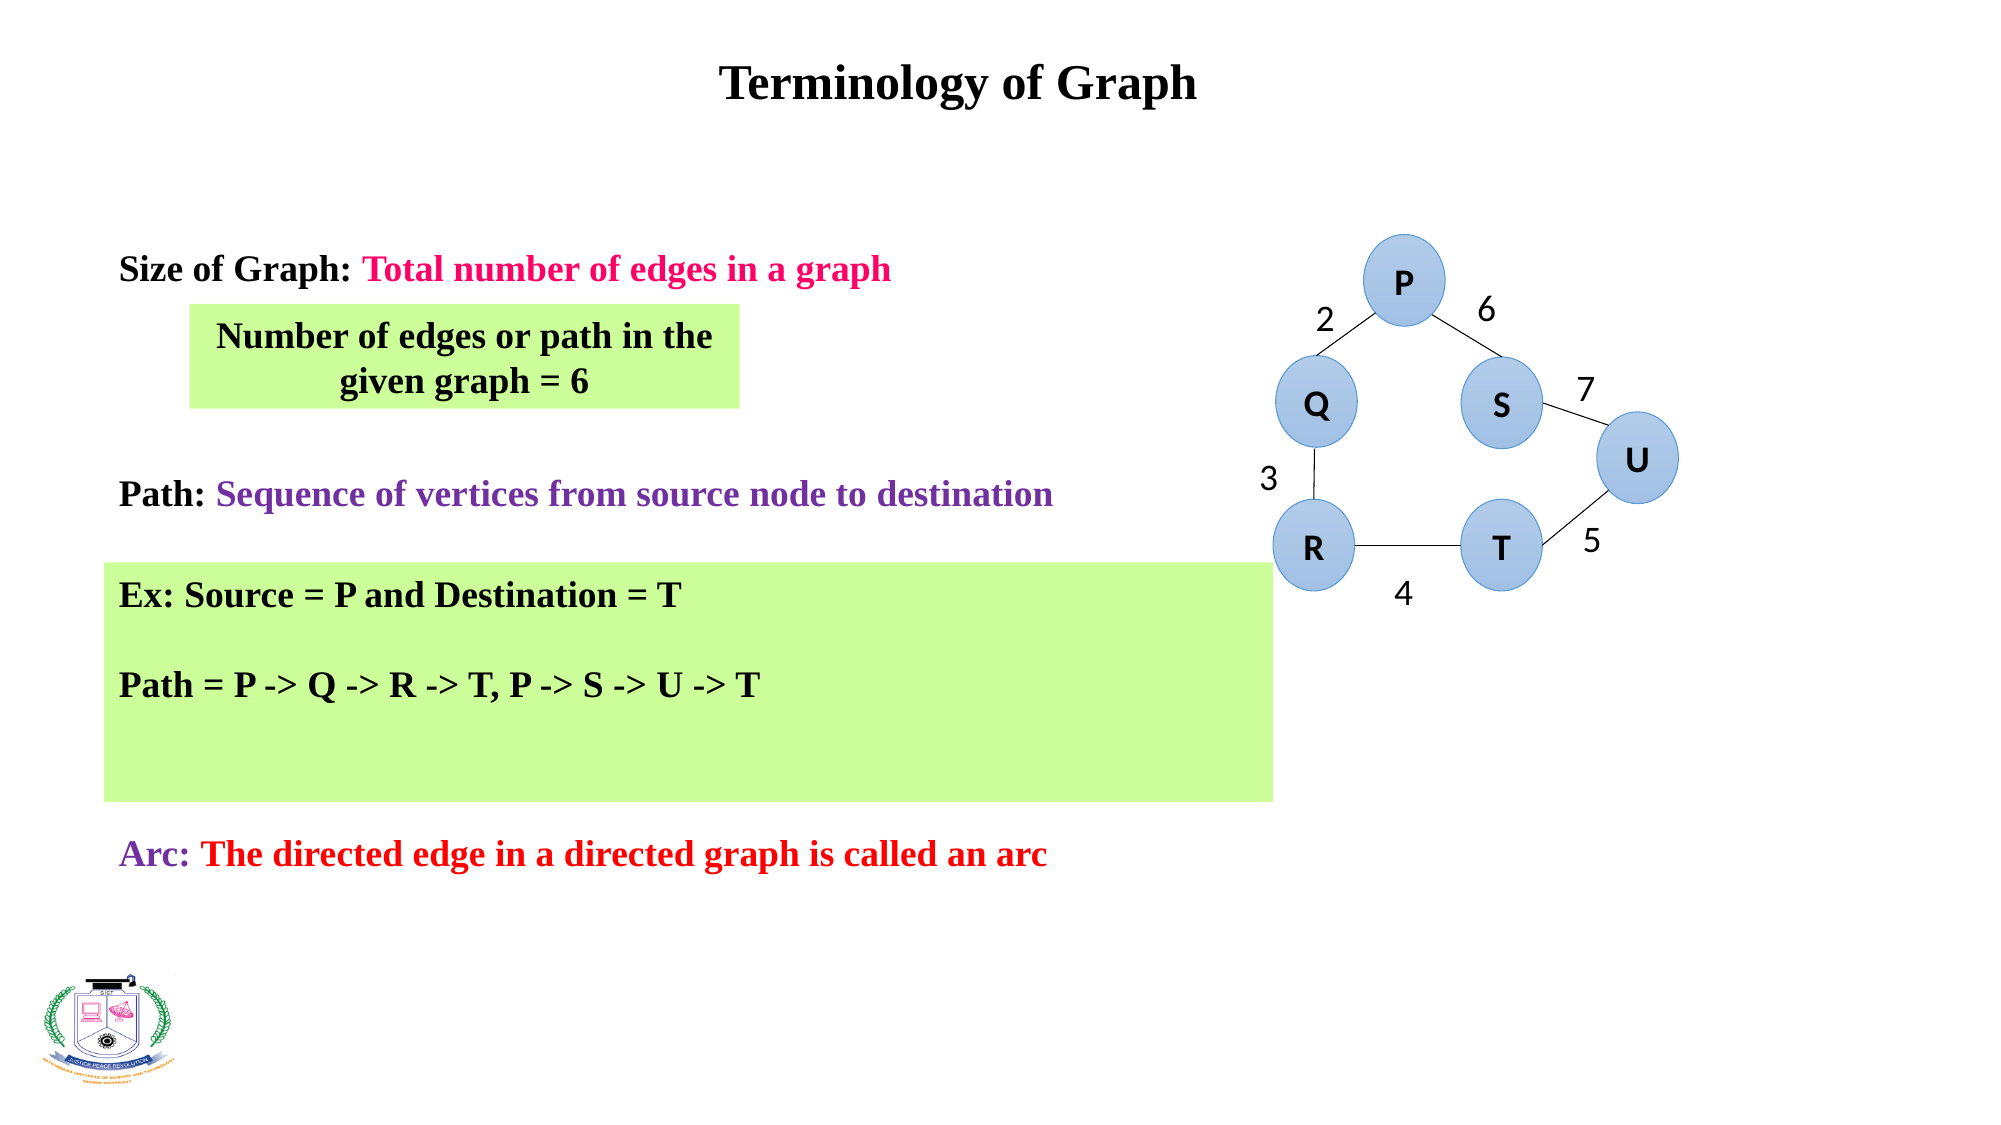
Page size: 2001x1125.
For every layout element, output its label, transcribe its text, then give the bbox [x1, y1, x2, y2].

text_box Number of edges or path in the given graph = 6 [189, 303, 740, 409]
text_box Terminology of Graph [665, 42, 1251, 118]
picture [32, 971, 176, 1088]
text_box Size of Graph: Total number of edges in a graph Path: Sequence of vertices from source node to destination Arc: The directed edge in a directed graph is called an arc [104, 803, 1104, 882]
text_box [1244, 234, 1679, 622]
text_box Ex: Source = P and Destination = T Path = P -> Q -> R -> T, P -> S -> U -> T [104, 562, 1273, 803]
text_box Size of Graph: Total number of edges in a graph Path: Sequence of vertices from source node to destination Arc: The directed edge in a directed graph is called an arc [104, 237, 1104, 562]
